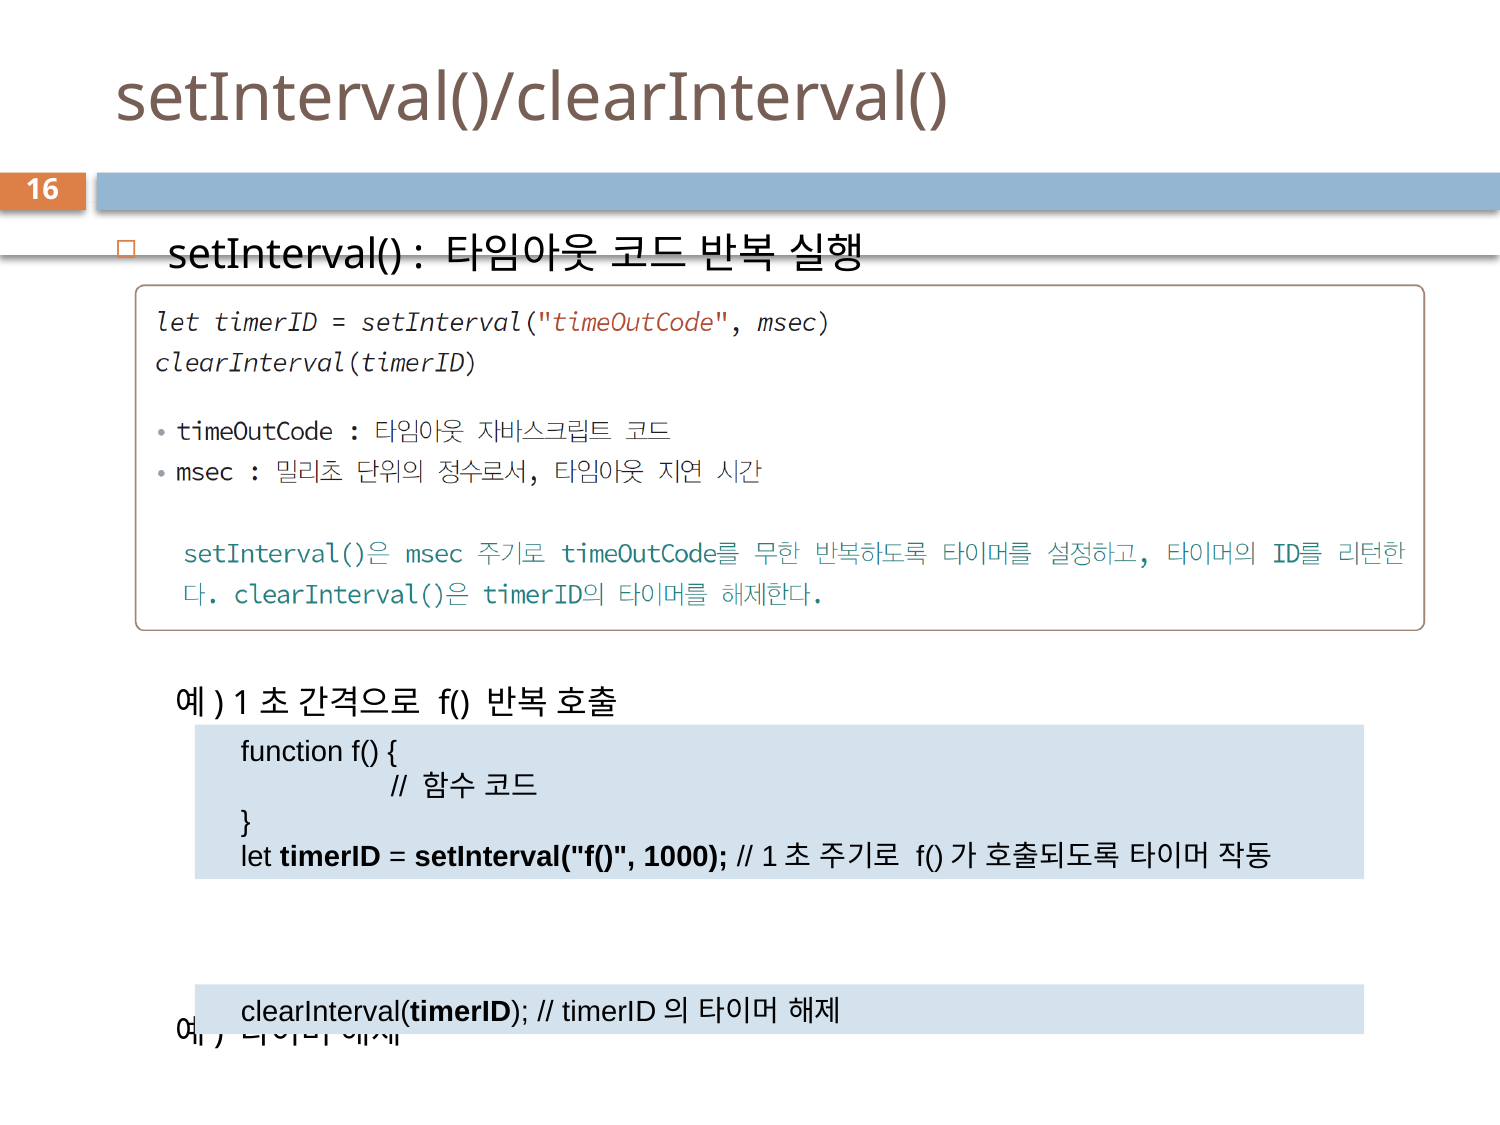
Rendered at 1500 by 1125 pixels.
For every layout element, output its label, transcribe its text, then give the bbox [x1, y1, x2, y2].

list setInterval() : 타임아웃 코드 반복 실행 예) 1초 간격으로 f() 반복 호출 예) 타이머 해제 [100, 219, 1438, 1047]
text_box clearInterval(timerID); // timerID의 타이머 해제 [194, 984, 1365, 1035]
text_box function f() { // 함수 코드 } let timerID = setInterval("f()", 1000); // 1초 주기로 f()가 호출되도록 타이머 작동 [194, 724, 1365, 880]
slide_number 16 [0, 170, 87, 211]
picture [131, 278, 1431, 639]
title setInterval()/clearInterval() [100, 37, 1438, 149]
